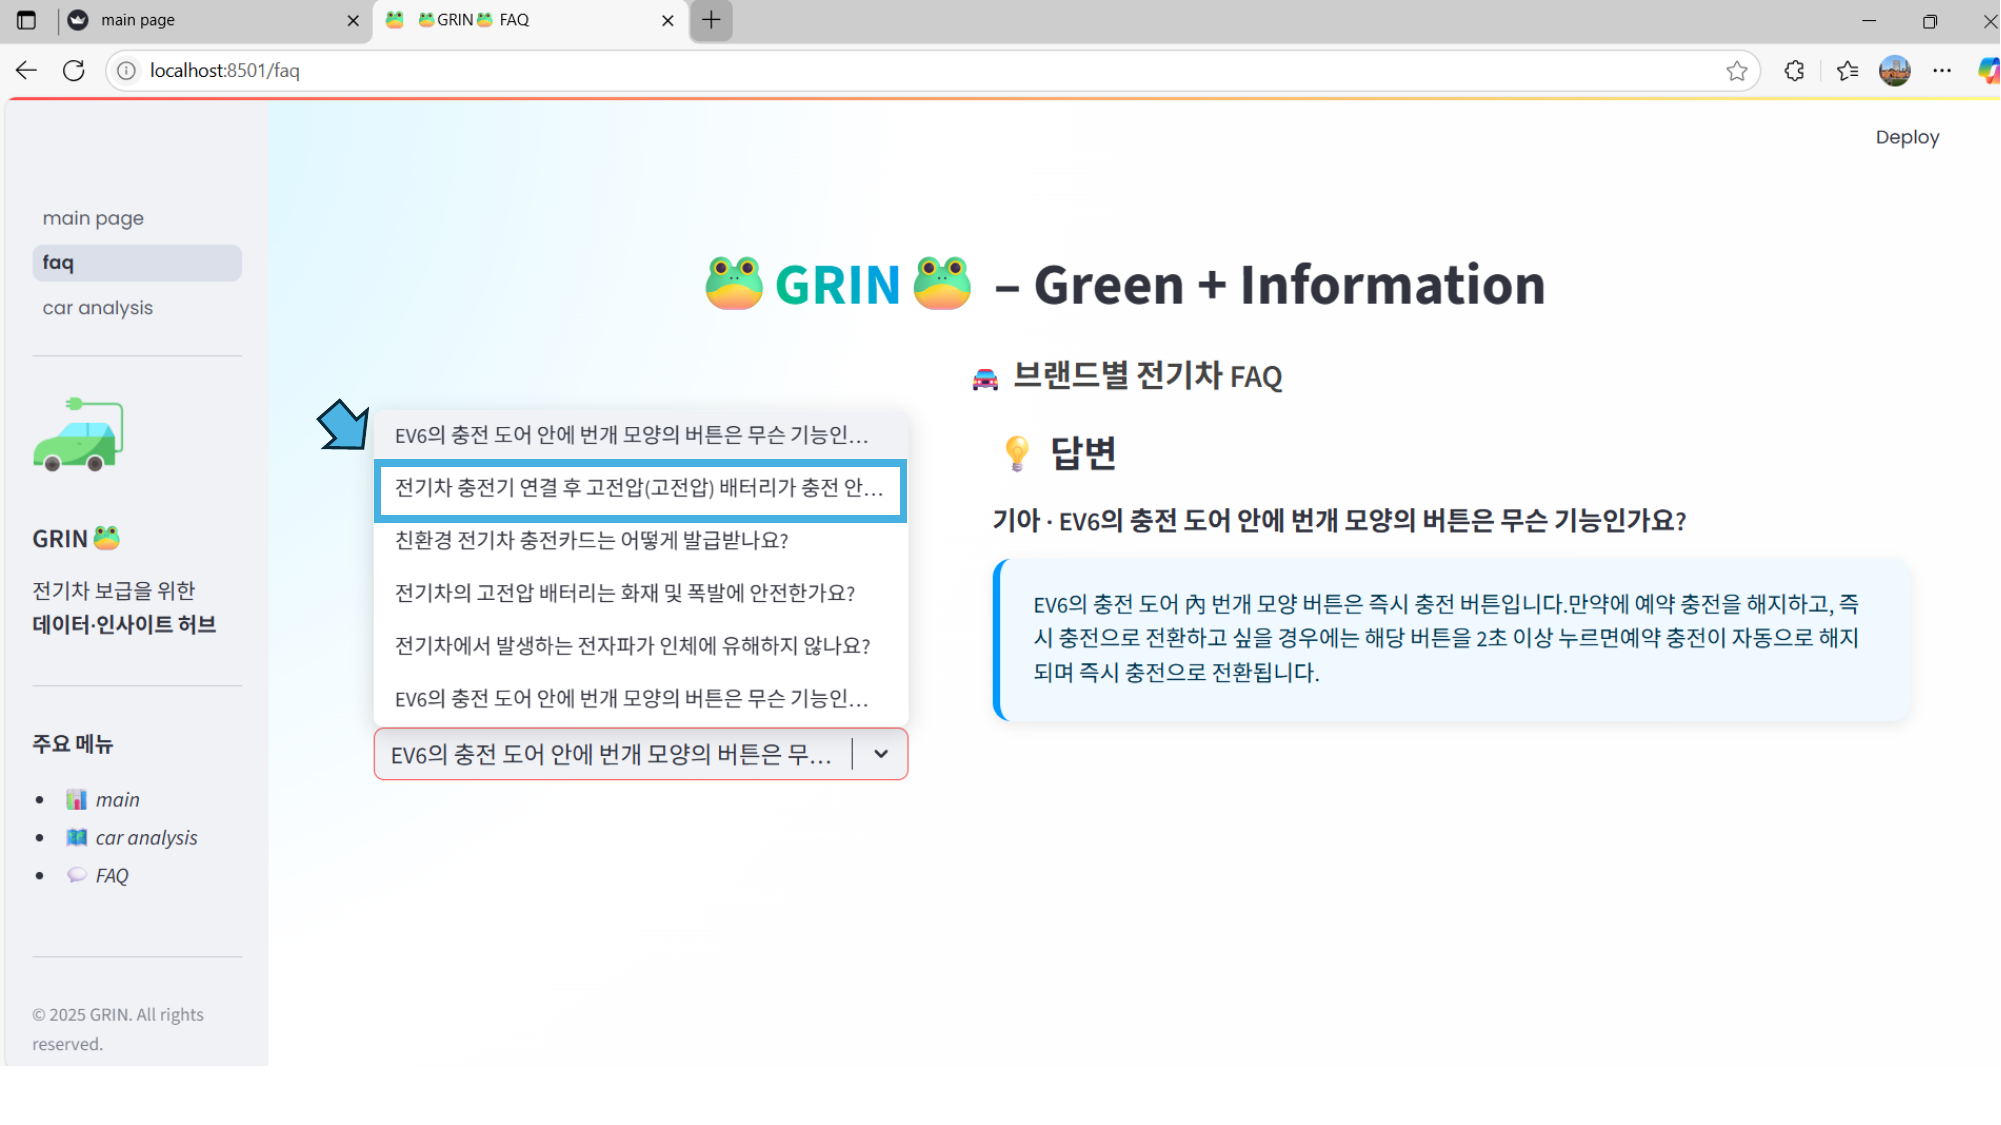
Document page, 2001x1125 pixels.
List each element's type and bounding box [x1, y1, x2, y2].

list [0, 0, 2000, 1066]
